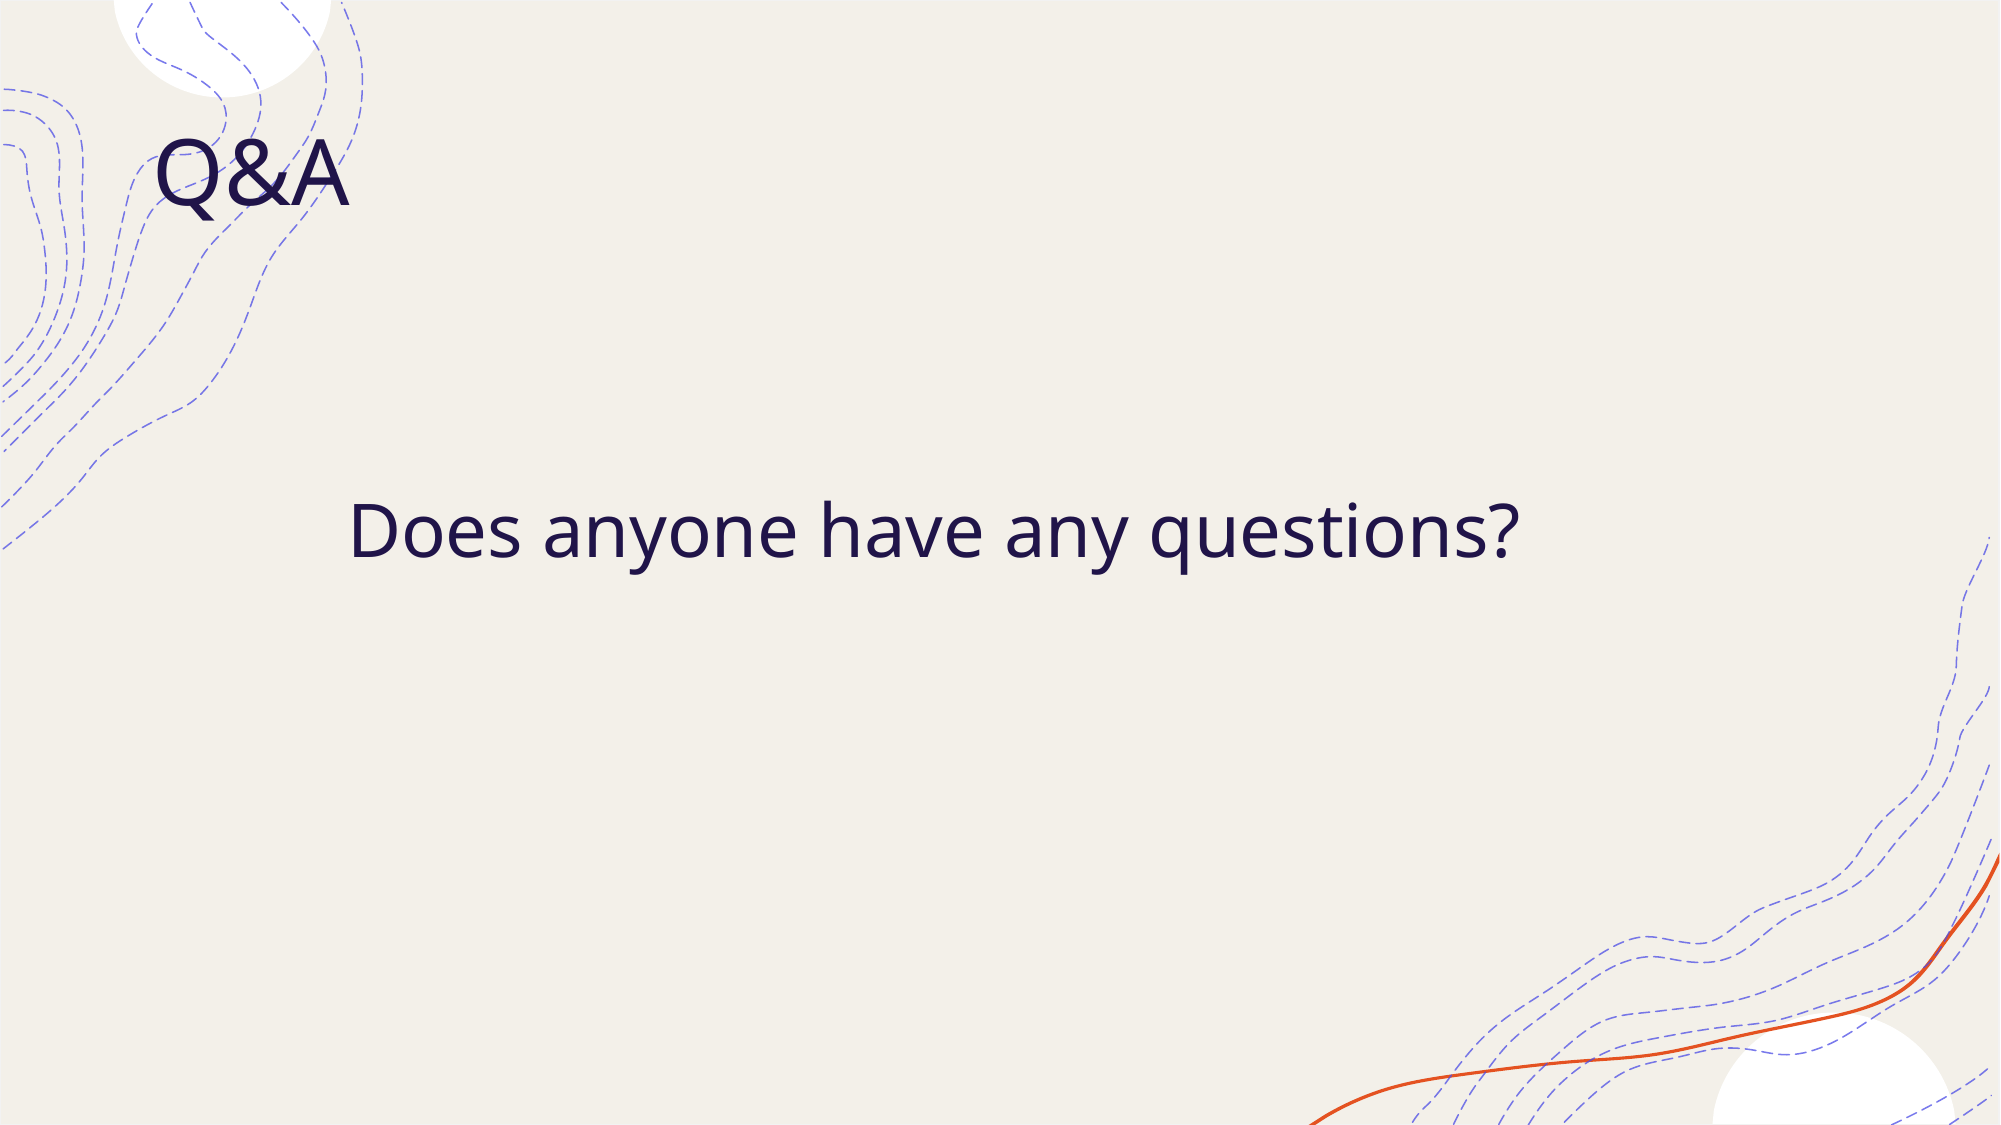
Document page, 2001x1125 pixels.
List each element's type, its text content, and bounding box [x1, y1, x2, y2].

title Q&A [137, 59, 1863, 278]
list Does anyone have any questions? [332, 467, 1668, 660]
